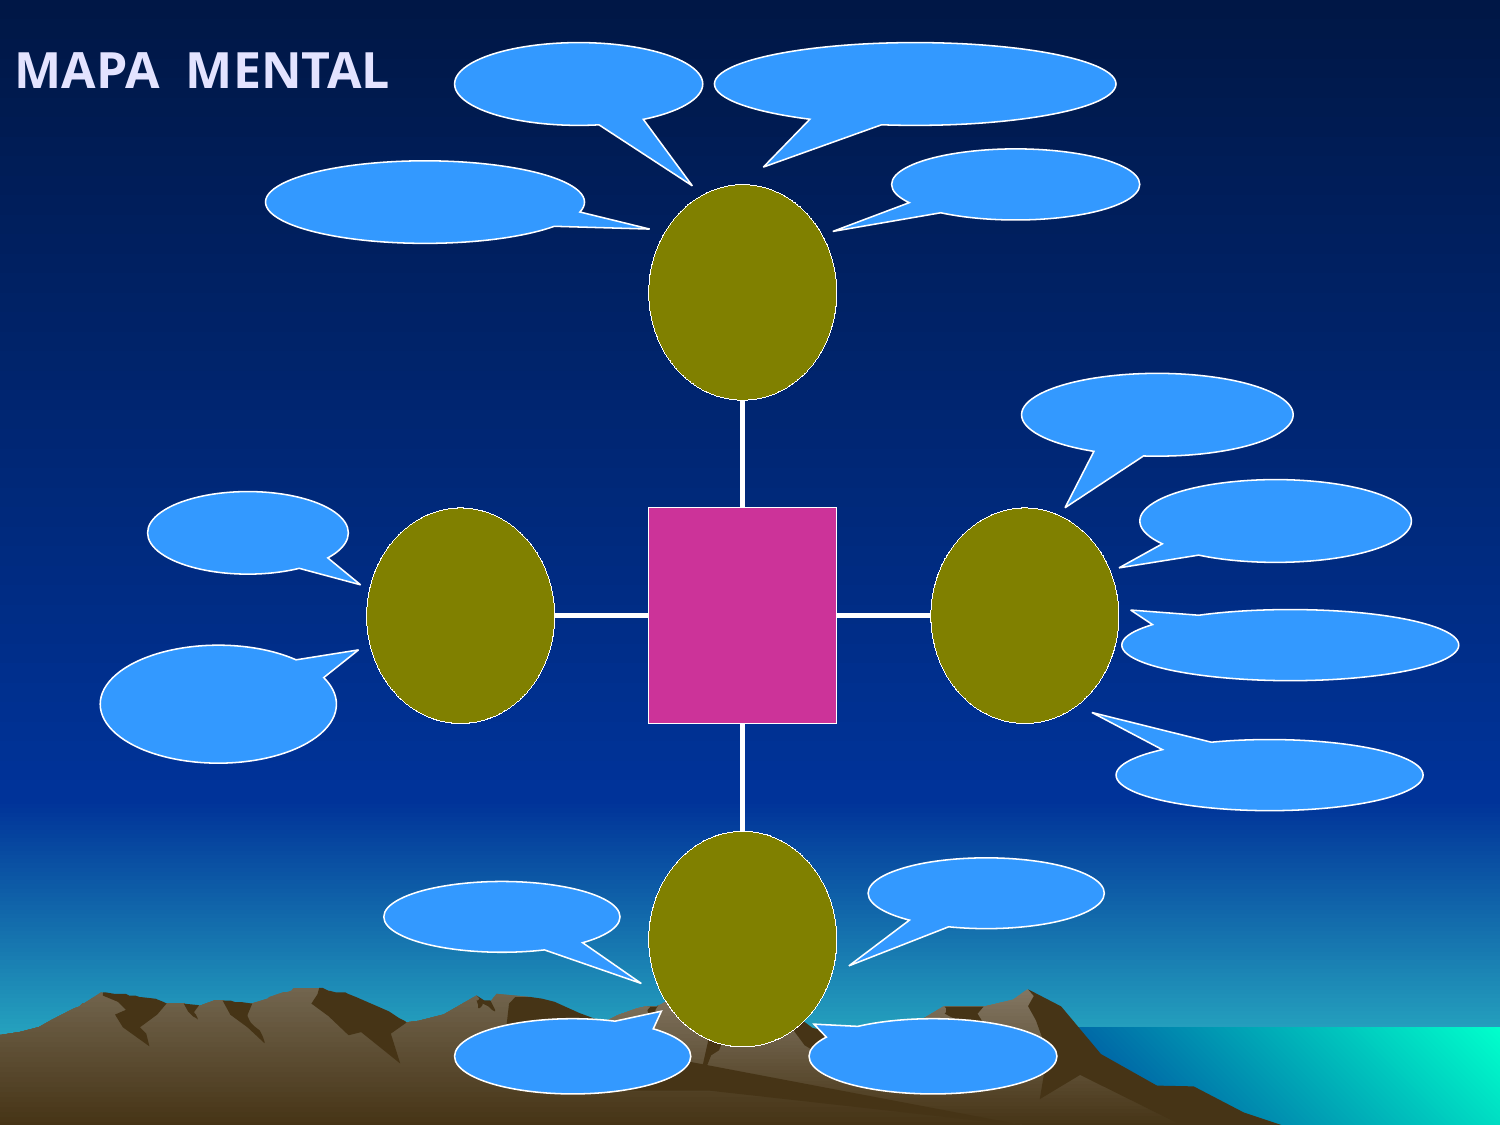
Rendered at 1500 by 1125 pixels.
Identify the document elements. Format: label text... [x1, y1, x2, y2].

text_box [714, 42, 1117, 168]
text_box [809, 1055, 1057, 1094]
text_box [891, 148, 1140, 183]
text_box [52, 184, 1433, 1048]
text_box [1438, 628, 1459, 663]
text_box [283, 160, 567, 183]
text_box MAPA MENTAL [0, 30, 561, 106]
text_box [473, 42, 703, 183]
text_box [454, 1055, 691, 1094]
